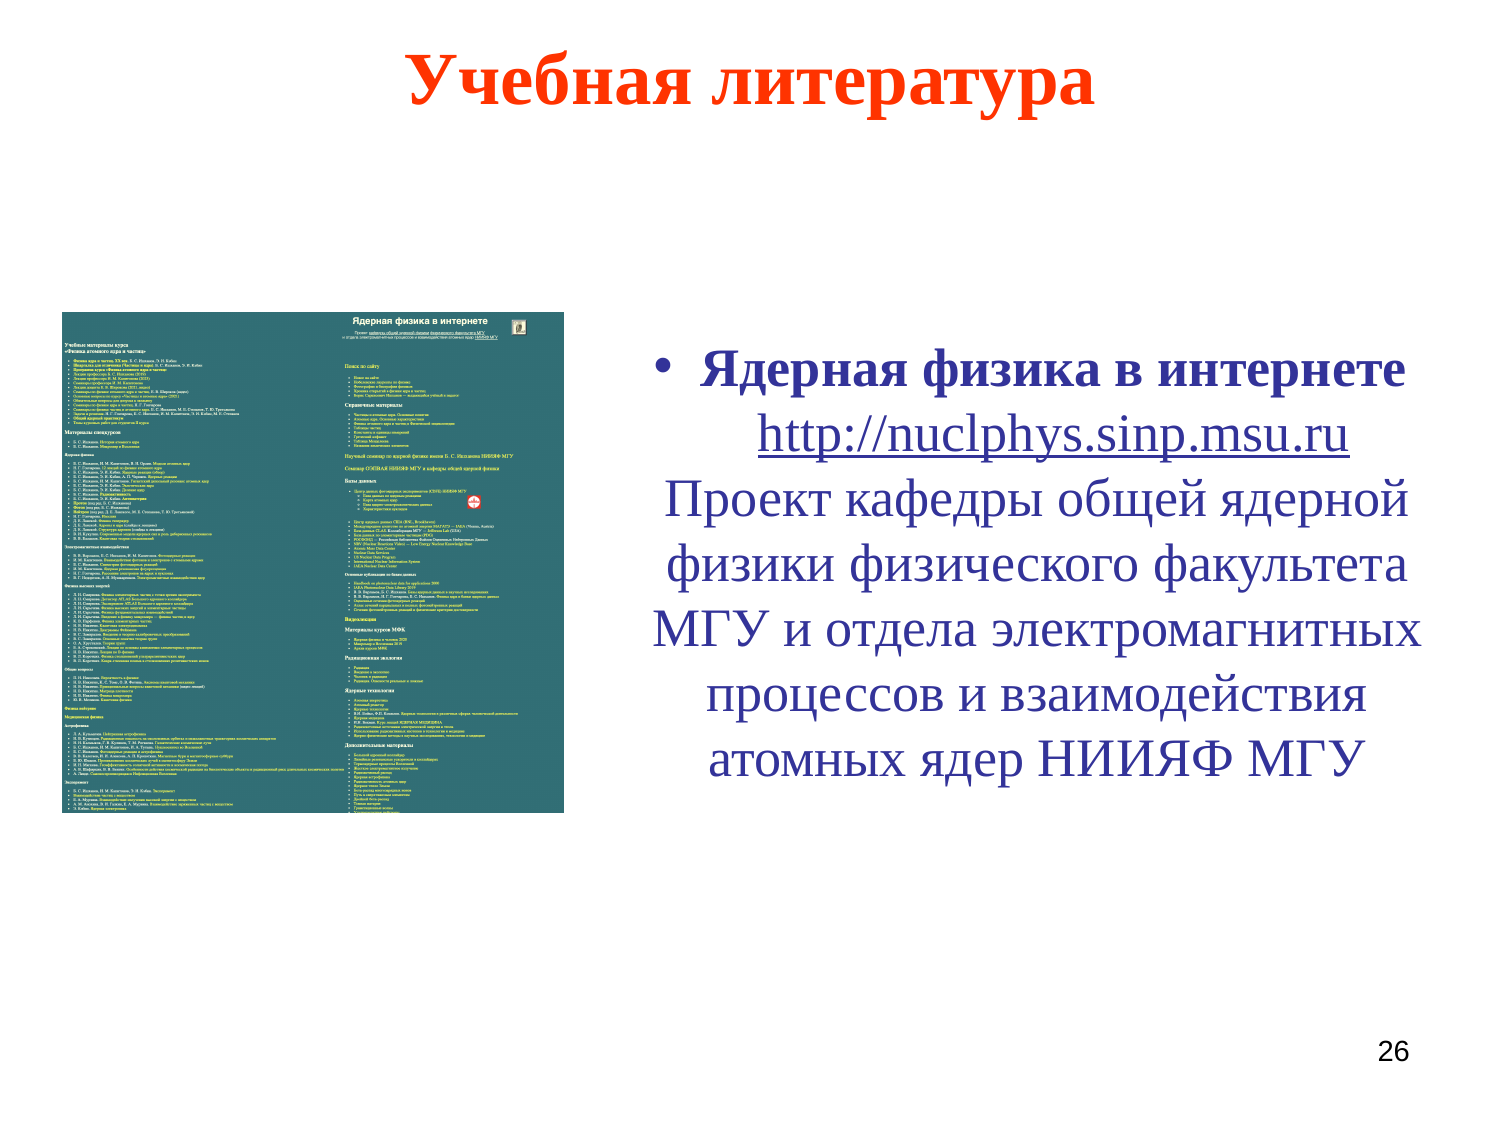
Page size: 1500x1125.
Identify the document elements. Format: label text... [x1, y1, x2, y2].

title Учебная литература [75, 0, 1425, 150]
picture [62, 312, 564, 813]
text_box Ядерная физика в интернете http://nuclphys.sinp.msu.ru Проект кафедры общей ядерной физики физического факультета МГУ и отдела электромагнитных процессов и взаимодействия атомных ядер НИИЯФ МГУ [587, 325, 1488, 795]
slide_number 26 [1074, 1024, 1426, 1103]
